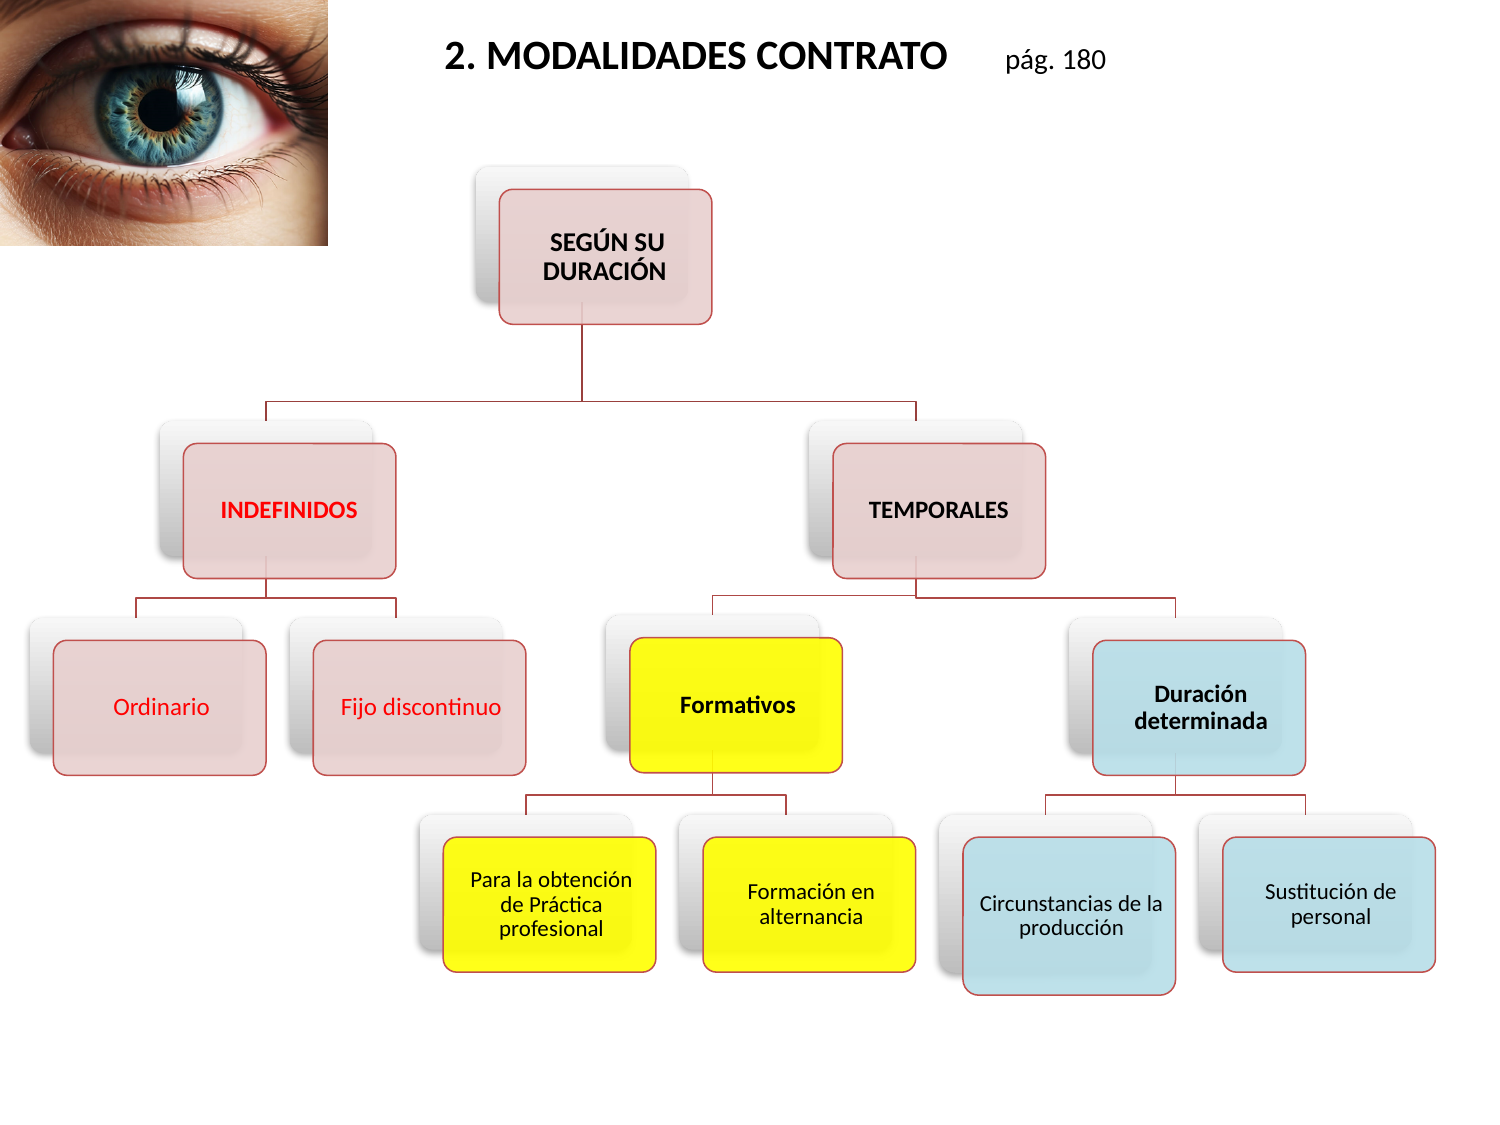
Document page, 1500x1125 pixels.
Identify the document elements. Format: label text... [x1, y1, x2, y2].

picture [0, 0, 329, 246]
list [29, 113, 1437, 1107]
title 2. MODALIDADES CONTRATO pág. 180 [332, 30, 1451, 76]
